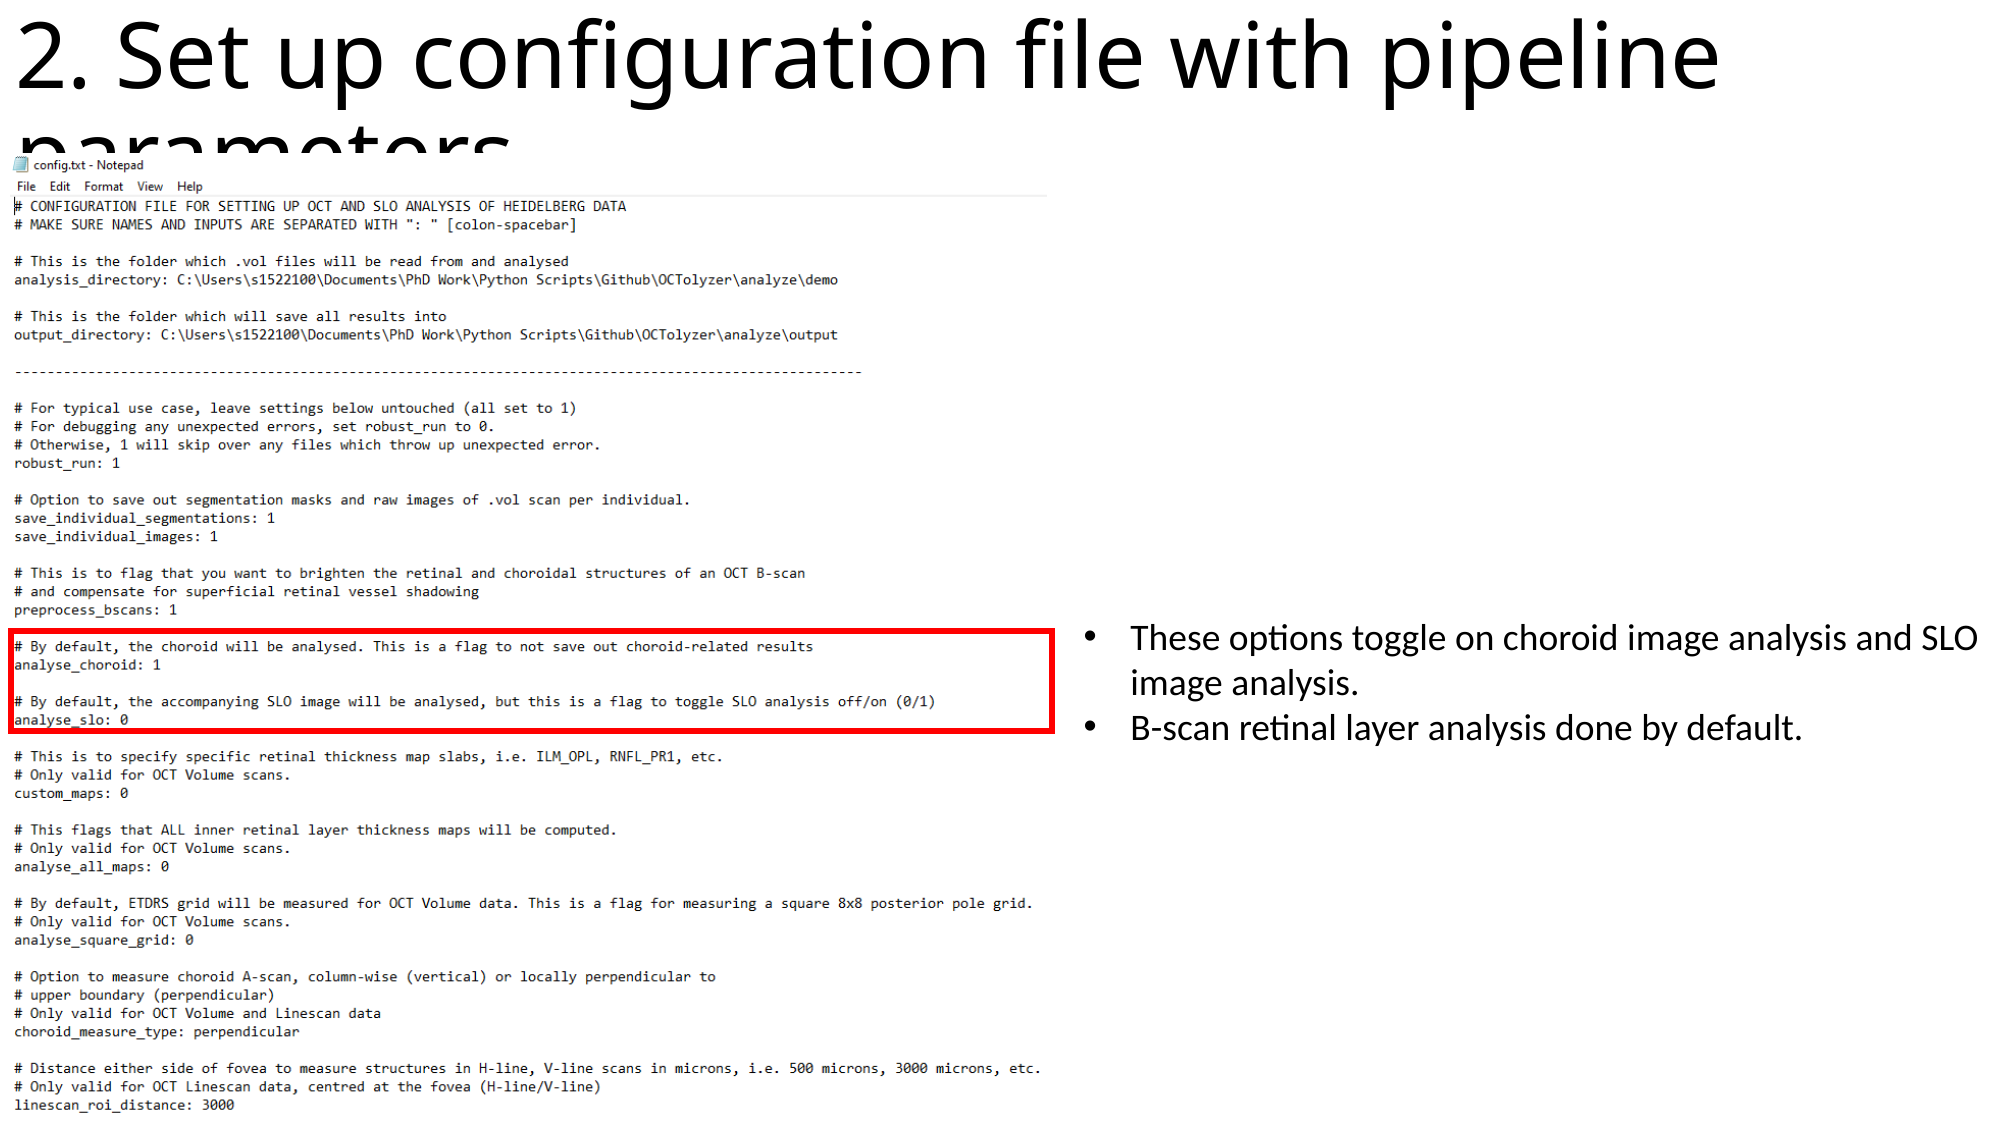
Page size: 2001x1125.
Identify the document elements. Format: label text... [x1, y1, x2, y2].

title 2. Set up configuration file with pipeline parameters [0, 0, 1977, 218]
text_box These options toggle on choroid image analysis and SLO image analysis. B-scan retinal layer analysis done by default. [1068, 605, 2000, 756]
text_box [1047, 630, 1053, 732]
picture [10, 153, 1047, 1125]
